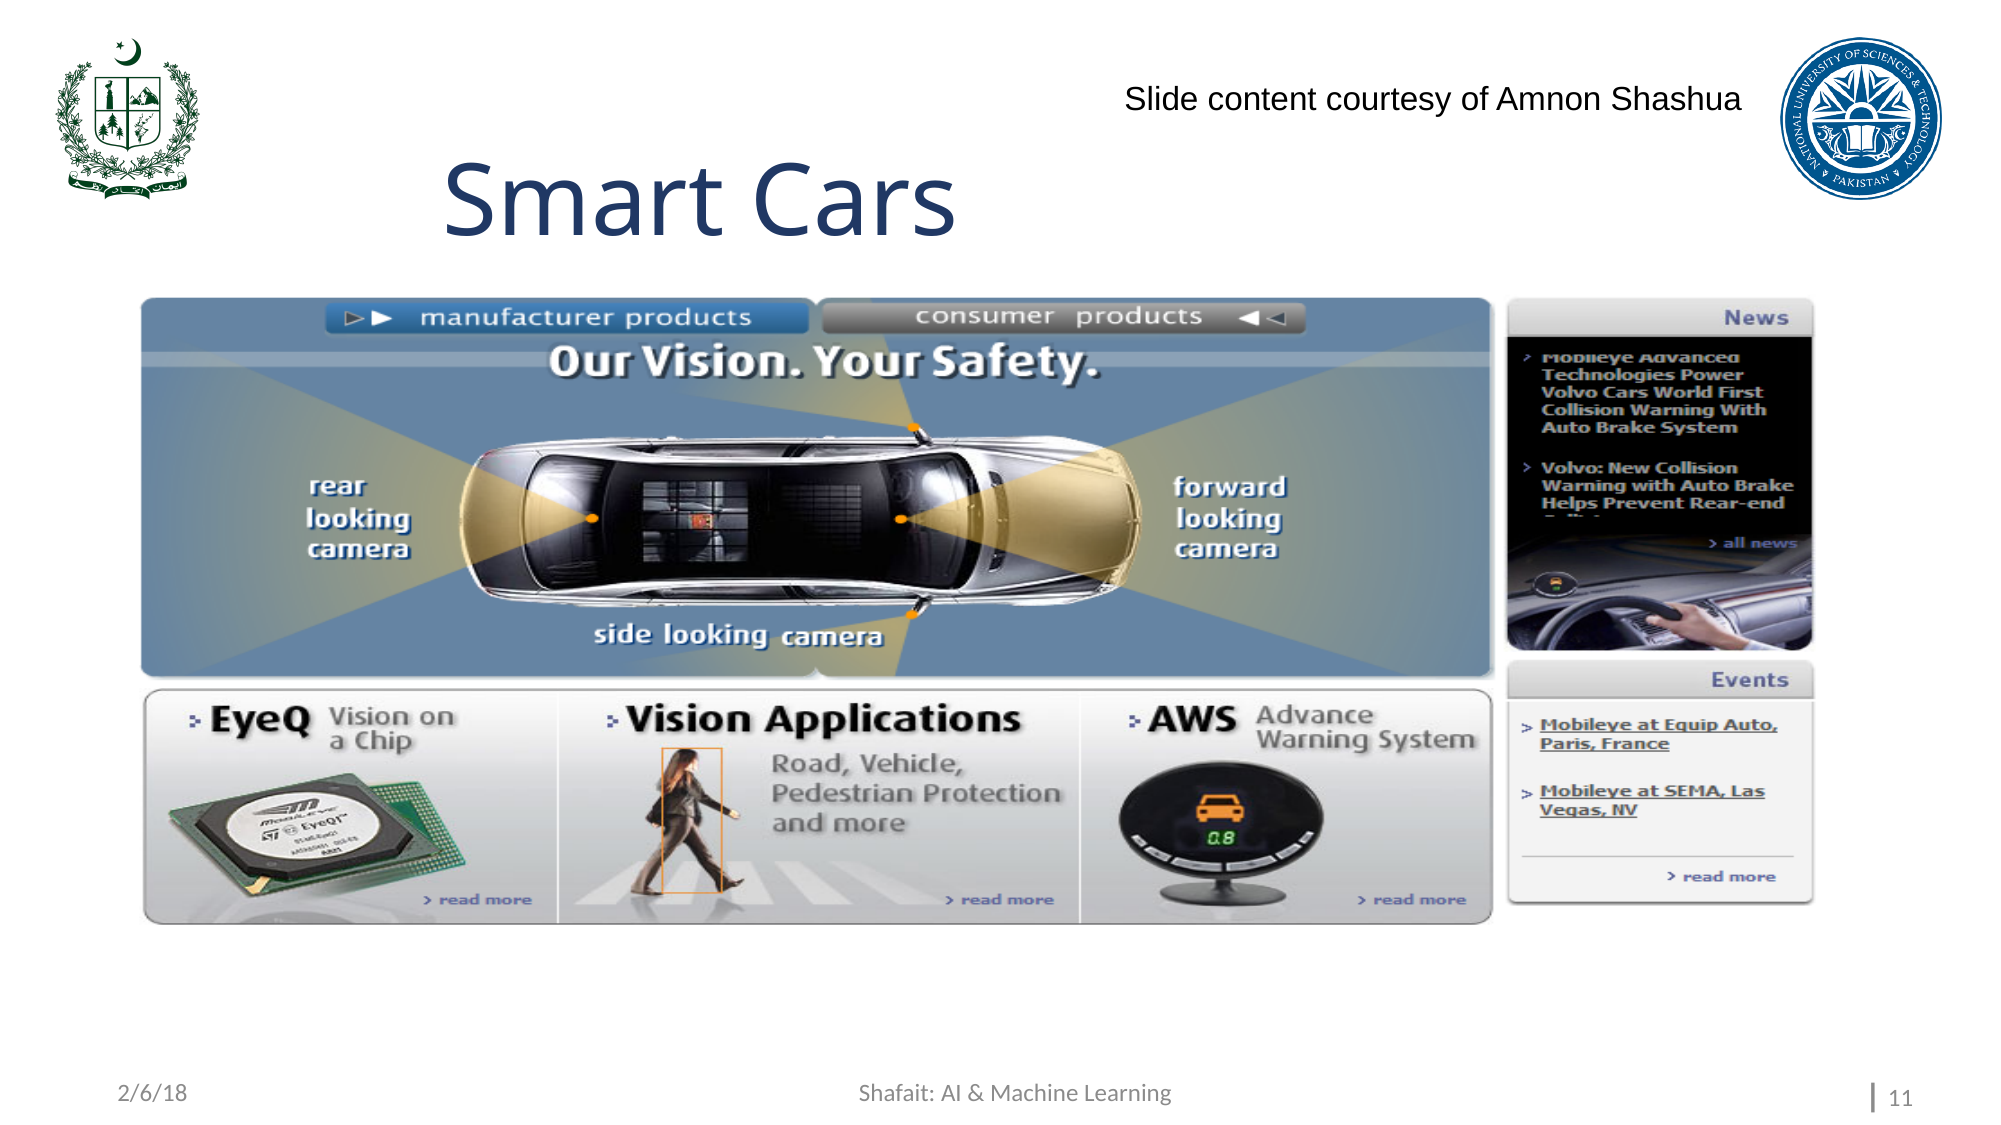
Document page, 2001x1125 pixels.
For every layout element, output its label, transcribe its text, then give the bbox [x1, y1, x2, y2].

title Smart Cars [427, 167, 1379, 239]
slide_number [102, 1061, 292, 1122]
slide_number ⎪ 11 [1848, 1070, 1943, 1122]
text_box Slide content courtesy of Amnon Shashua [999, 69, 1868, 125]
picture [1780, 37, 1942, 200]
picture [129, 279, 1832, 938]
picture [55, 38, 200, 200]
footer Shafait: AI & Machine Learning [322, 1061, 1709, 1122]
